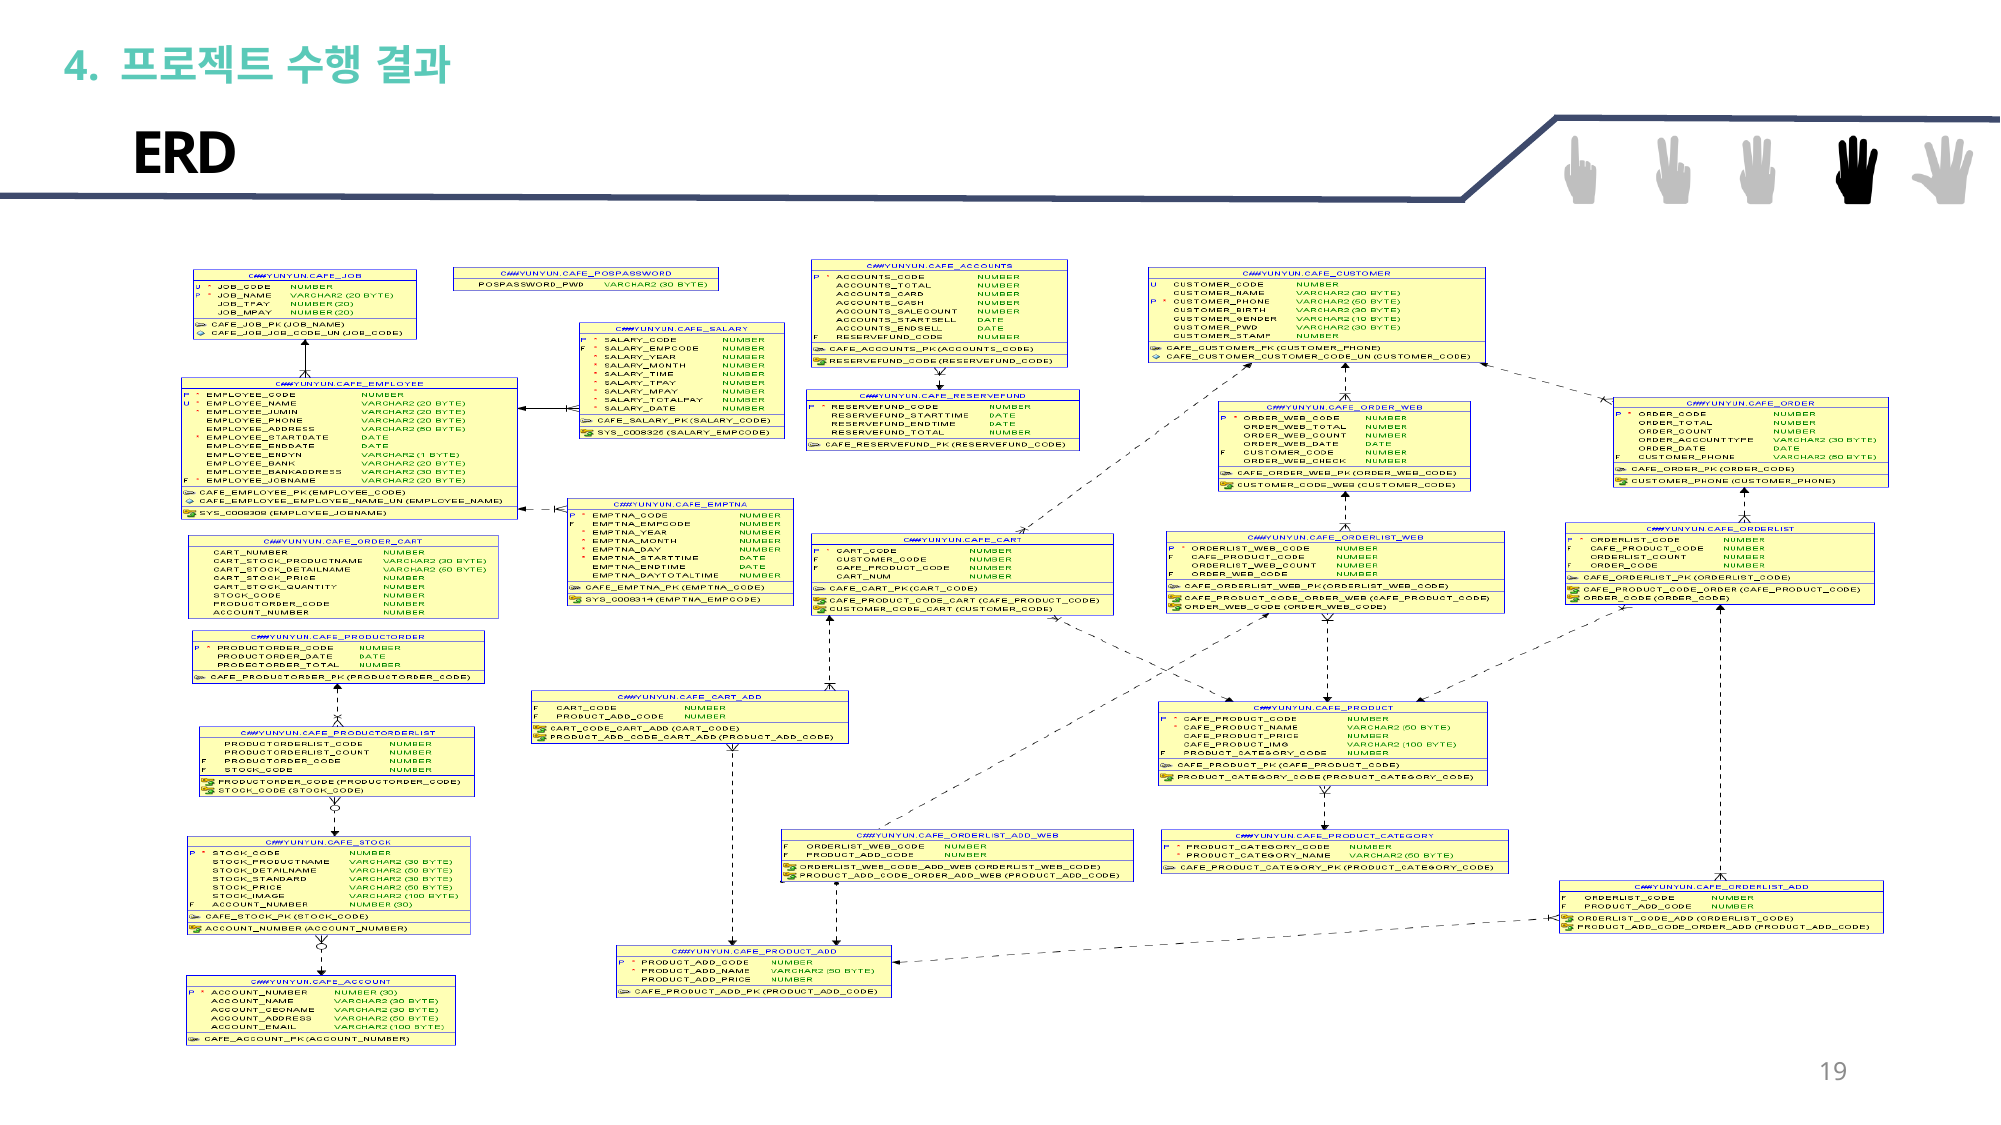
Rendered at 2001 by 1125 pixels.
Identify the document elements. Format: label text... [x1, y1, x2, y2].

picture [114, 237, 1898, 1051]
text_box ERD [116, 107, 853, 193]
text_box 4. 프로젝트 수행 결과 [49, 30, 705, 96]
slide_number 19 [1412, 1051, 1863, 1103]
picture [1535, 131, 1625, 209]
picture [1812, 131, 1987, 208]
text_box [1462, 117, 1558, 200]
picture [1628, 131, 1802, 209]
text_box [0, 195, 1462, 200]
